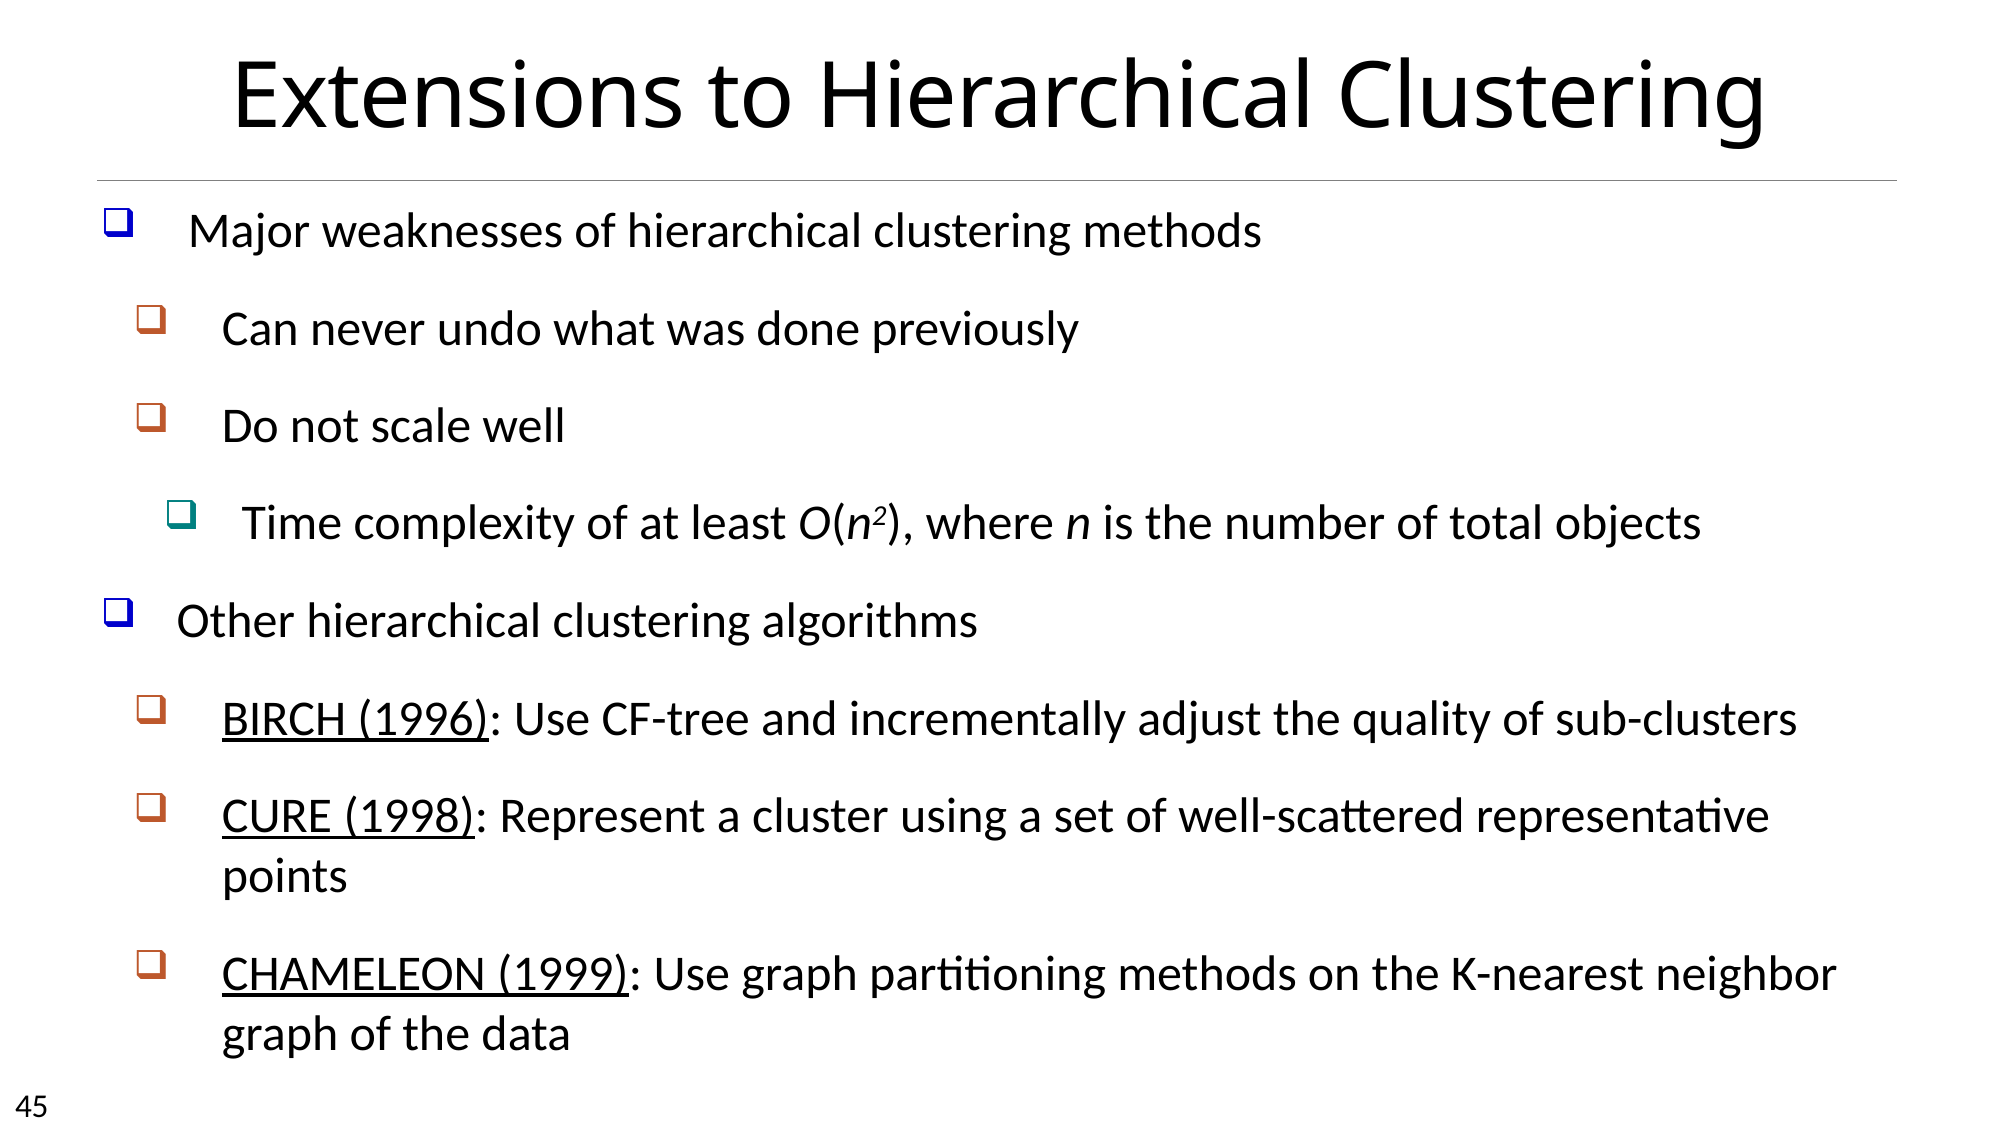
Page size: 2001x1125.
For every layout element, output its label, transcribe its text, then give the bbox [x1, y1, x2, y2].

list Major weaknesses of hierarchical clustering methods Can never undo what was done previously Do not scale well Time complexity of at least O(n2), where n is the number of total objects Other hierarchical clustering algorithms BIRCH (1996): Use CF-tree and incrementally adjust the quality of sub-clusters CURE (1998): Represent a cluster using a set of well-scattered representative points CHAMELEON (1999): Use graph partitioning methods on the K-nearest neighbor graph of the data [85, 190, 1915, 1082]
title Extensions to Hierarchical Clustering [0, 62, 2000, 154]
